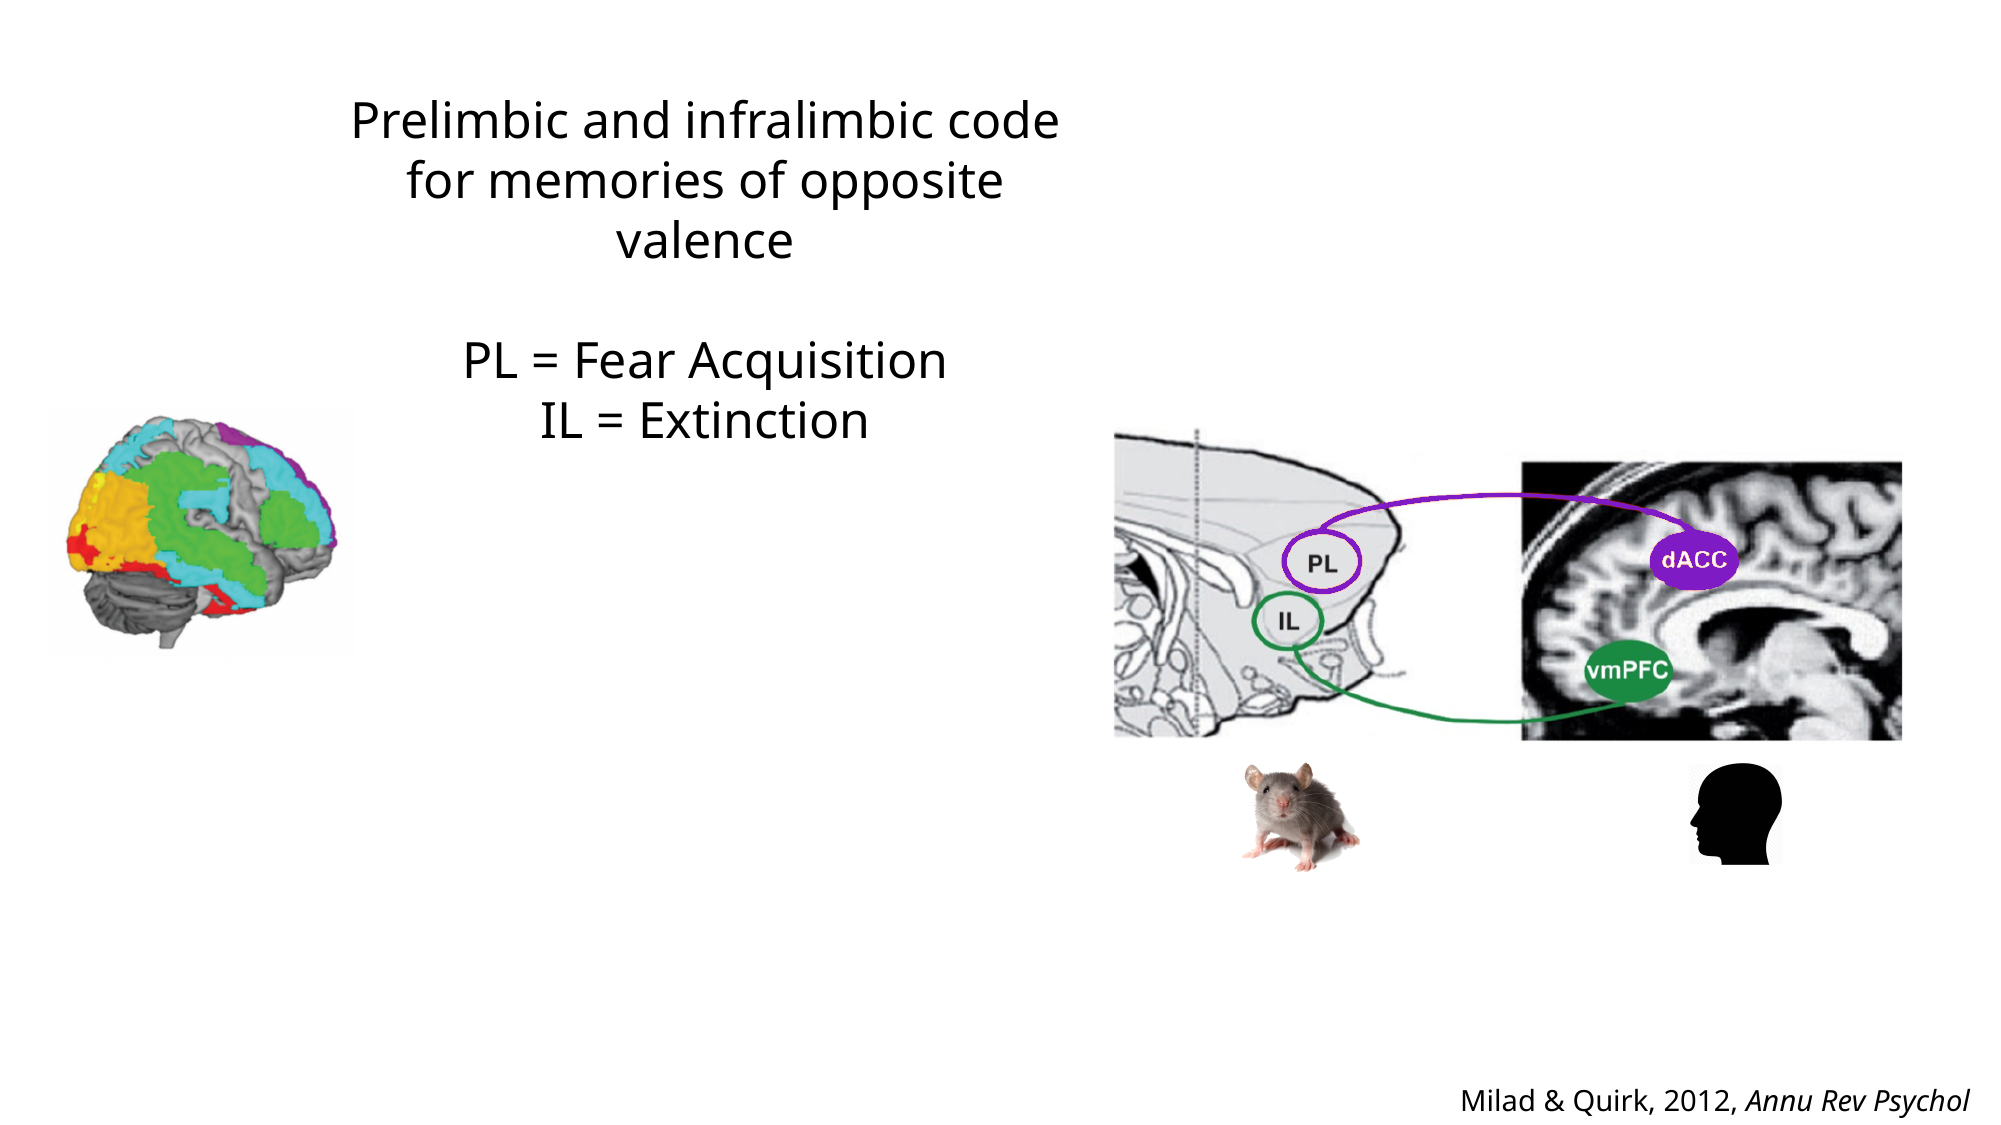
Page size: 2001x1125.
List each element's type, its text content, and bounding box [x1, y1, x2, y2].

picture [47, 405, 354, 661]
text_box Prelimbic and infralimbic code for memories of opposite valence PL = Fear Acquisition IL = Extinction [318, 81, 1093, 457]
text_box Milad & Quirk, 2012, Annu Rev Psychol [1445, 1074, 1985, 1125]
picture [1096, 411, 1918, 880]
